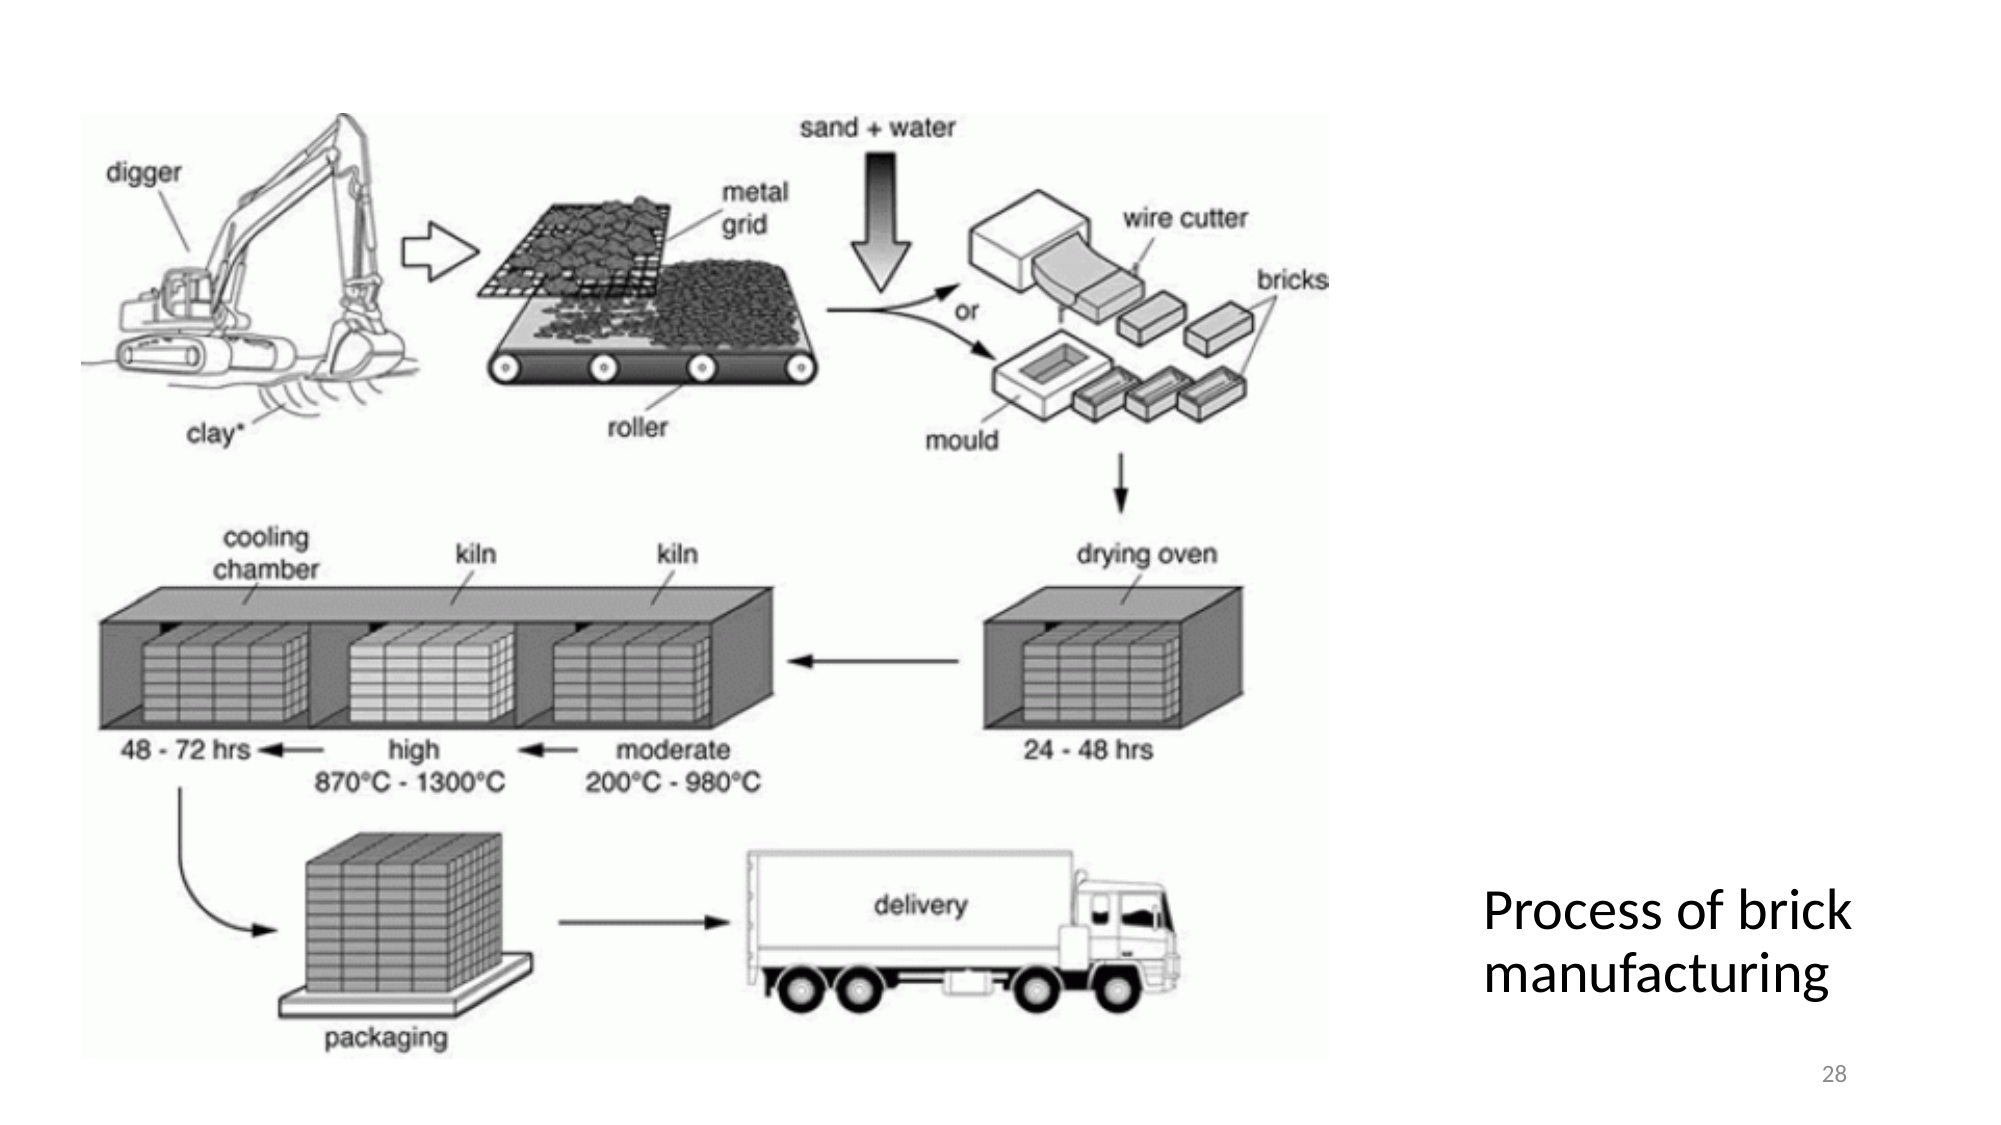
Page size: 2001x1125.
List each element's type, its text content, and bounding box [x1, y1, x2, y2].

picture [81, 113, 1329, 1059]
list Process of brick manufacturing [1468, 871, 1938, 1014]
slide_number 28 [1412, 1042, 1863, 1103]
